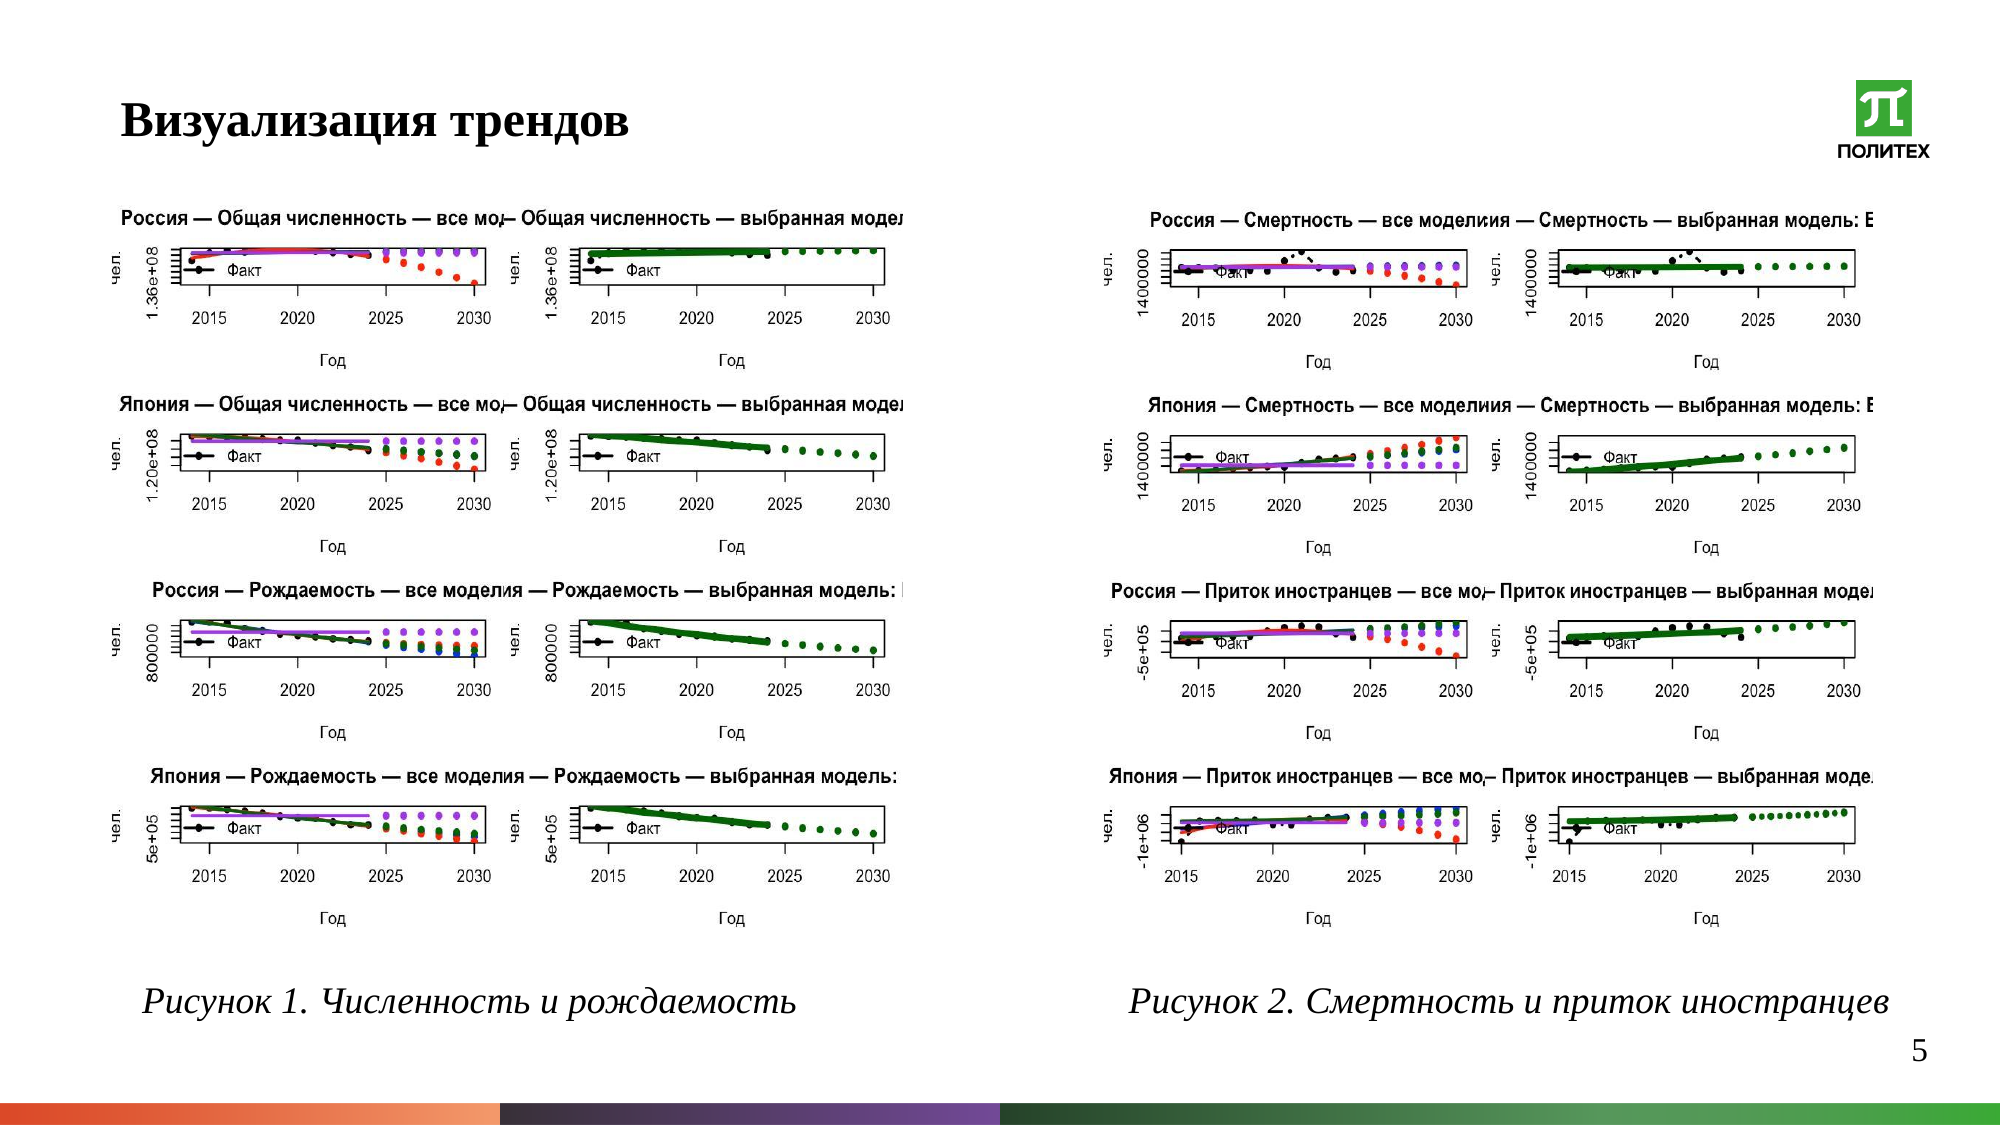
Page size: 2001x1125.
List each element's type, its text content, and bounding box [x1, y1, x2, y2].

slide_number 5 [1493, 1028, 1944, 1079]
picture [0, 1103, 2000, 1125]
title Визуализация трендов [105, 85, 1588, 185]
picture [1097, 186, 1873, 928]
text_box Рисунок 1. Численность и рождаемость Рисунок 2. Смертность и приток иностранцев [127, 961, 1944, 1028]
picture [1838, 80, 1930, 158]
picture [105, 184, 903, 928]
